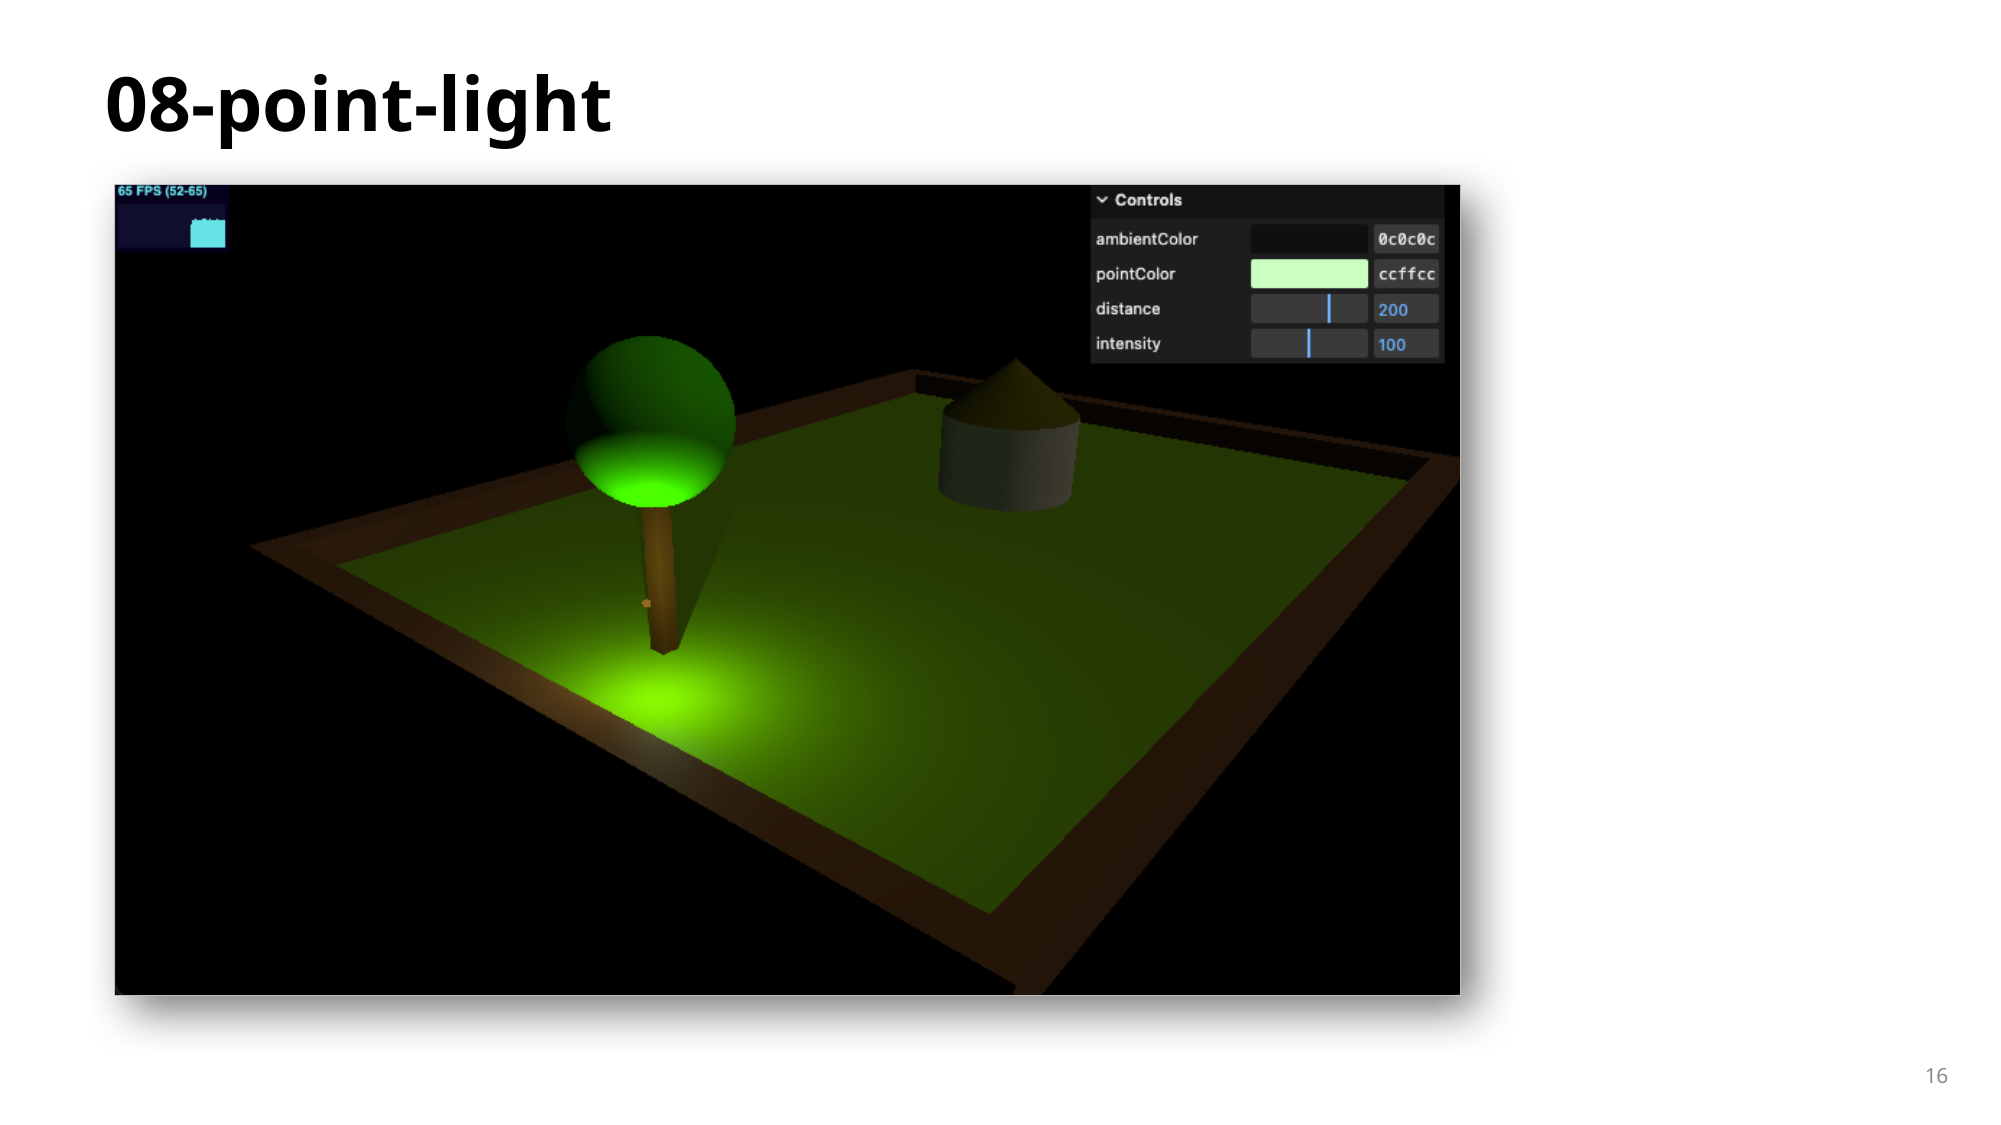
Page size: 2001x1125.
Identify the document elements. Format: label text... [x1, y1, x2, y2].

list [113, 184, 1461, 996]
slide_number 16 [1901, 1046, 1964, 1107]
title 08-point-light [90, 42, 1902, 161]
